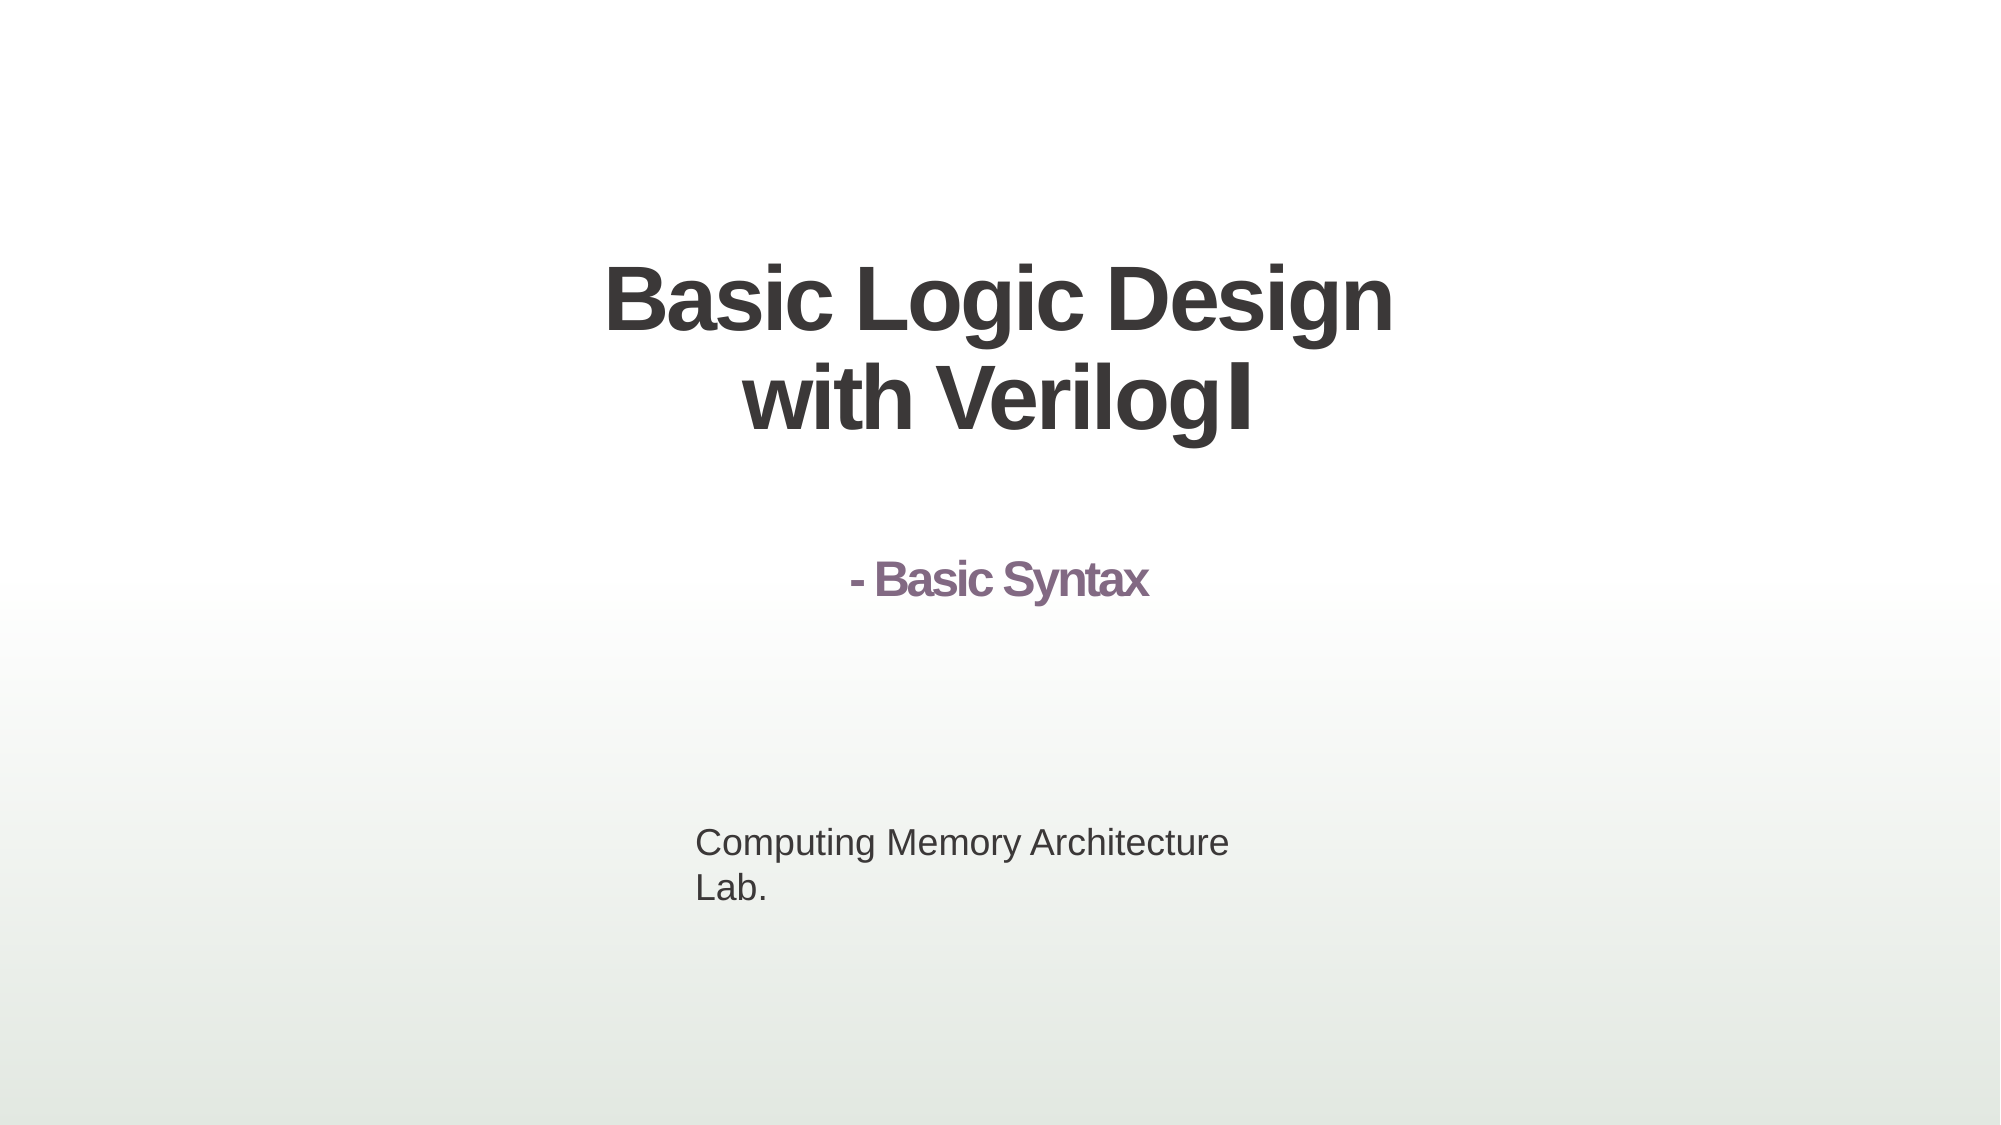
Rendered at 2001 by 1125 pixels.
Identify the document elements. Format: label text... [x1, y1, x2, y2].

subtitle - Basic Syntax [249, 545, 1750, 622]
title Basic Logic Design with VerilogⅠ [397, 186, 1602, 514]
